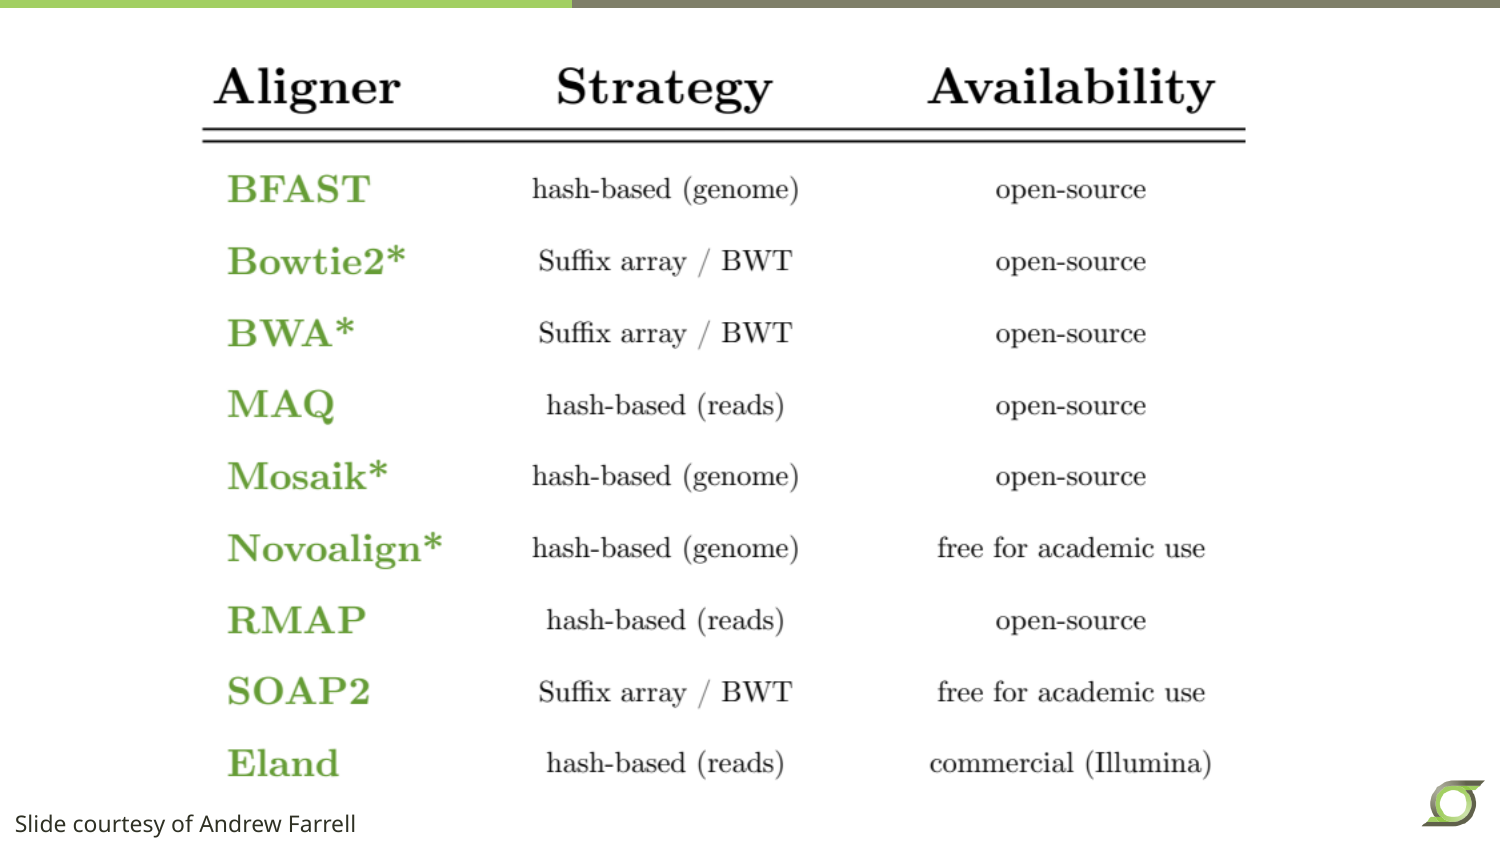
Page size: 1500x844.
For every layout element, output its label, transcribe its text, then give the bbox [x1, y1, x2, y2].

text_box Slide courtesy of Andrew Farrell [0, 801, 172, 844]
picture [174, 30, 1316, 841]
